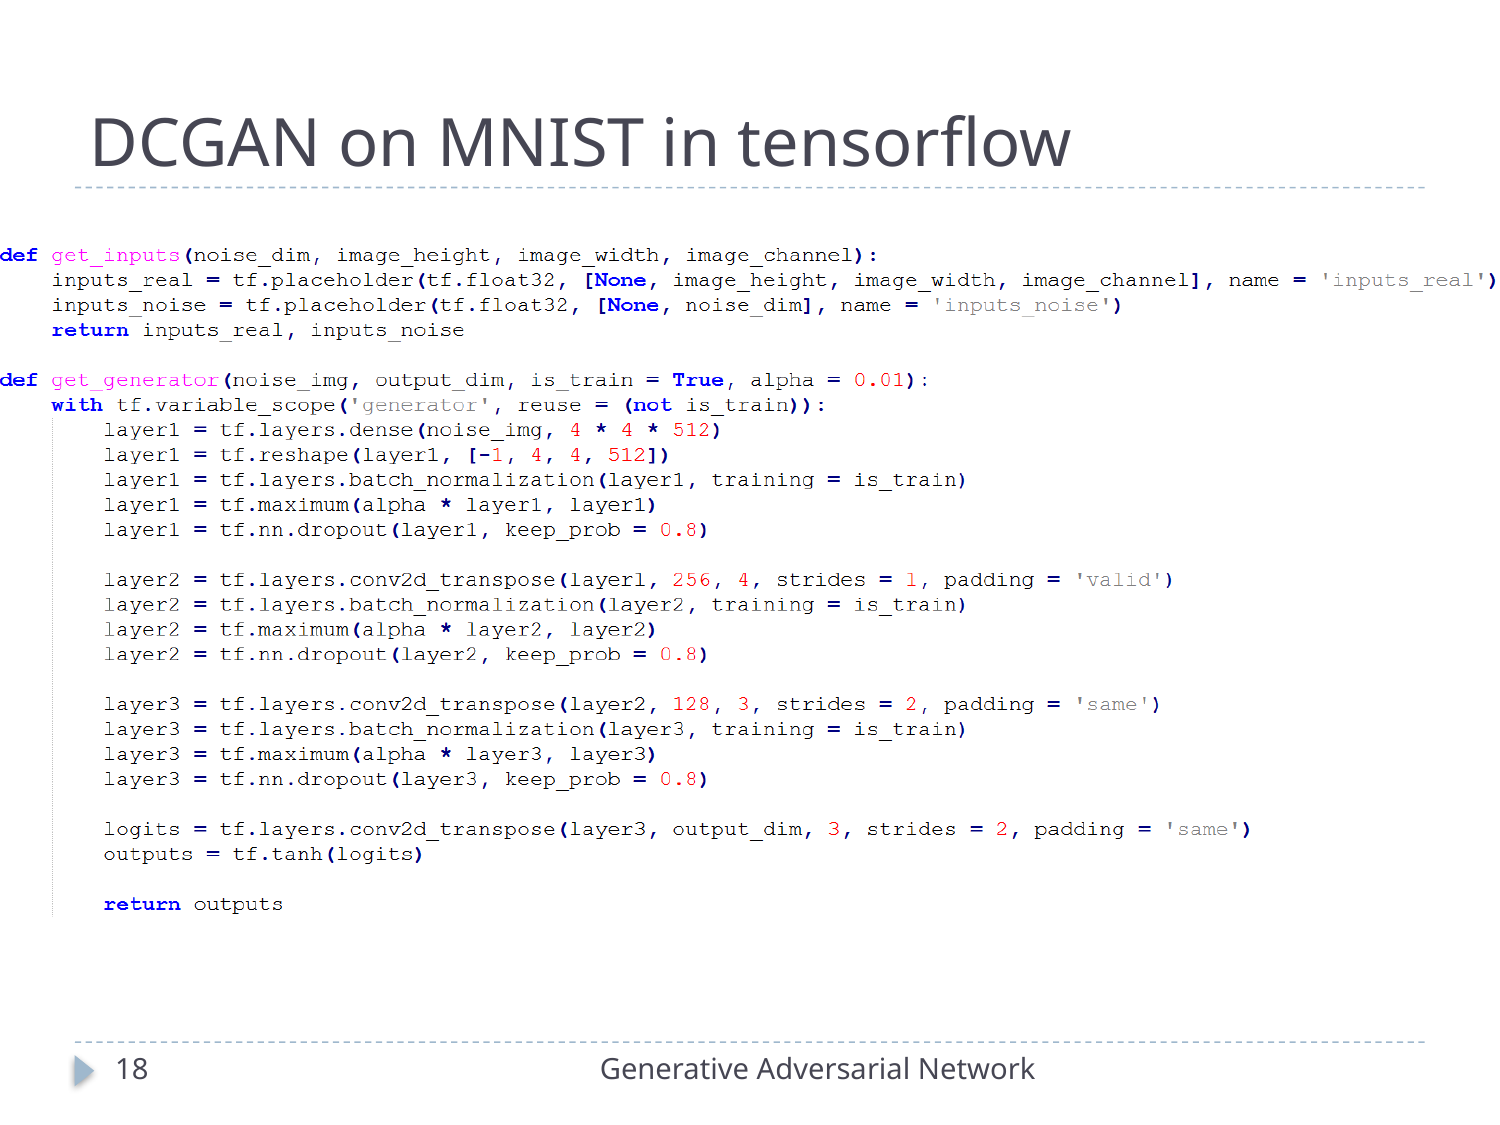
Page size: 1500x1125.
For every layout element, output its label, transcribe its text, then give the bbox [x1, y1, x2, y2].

footer Generative Adversarial Network [475, 1042, 1051, 1103]
picture [0, 243, 1497, 918]
slide_number 18 [100, 1042, 426, 1103]
title DCGAN on MNIST in tensorflow [75, 24, 1425, 188]
